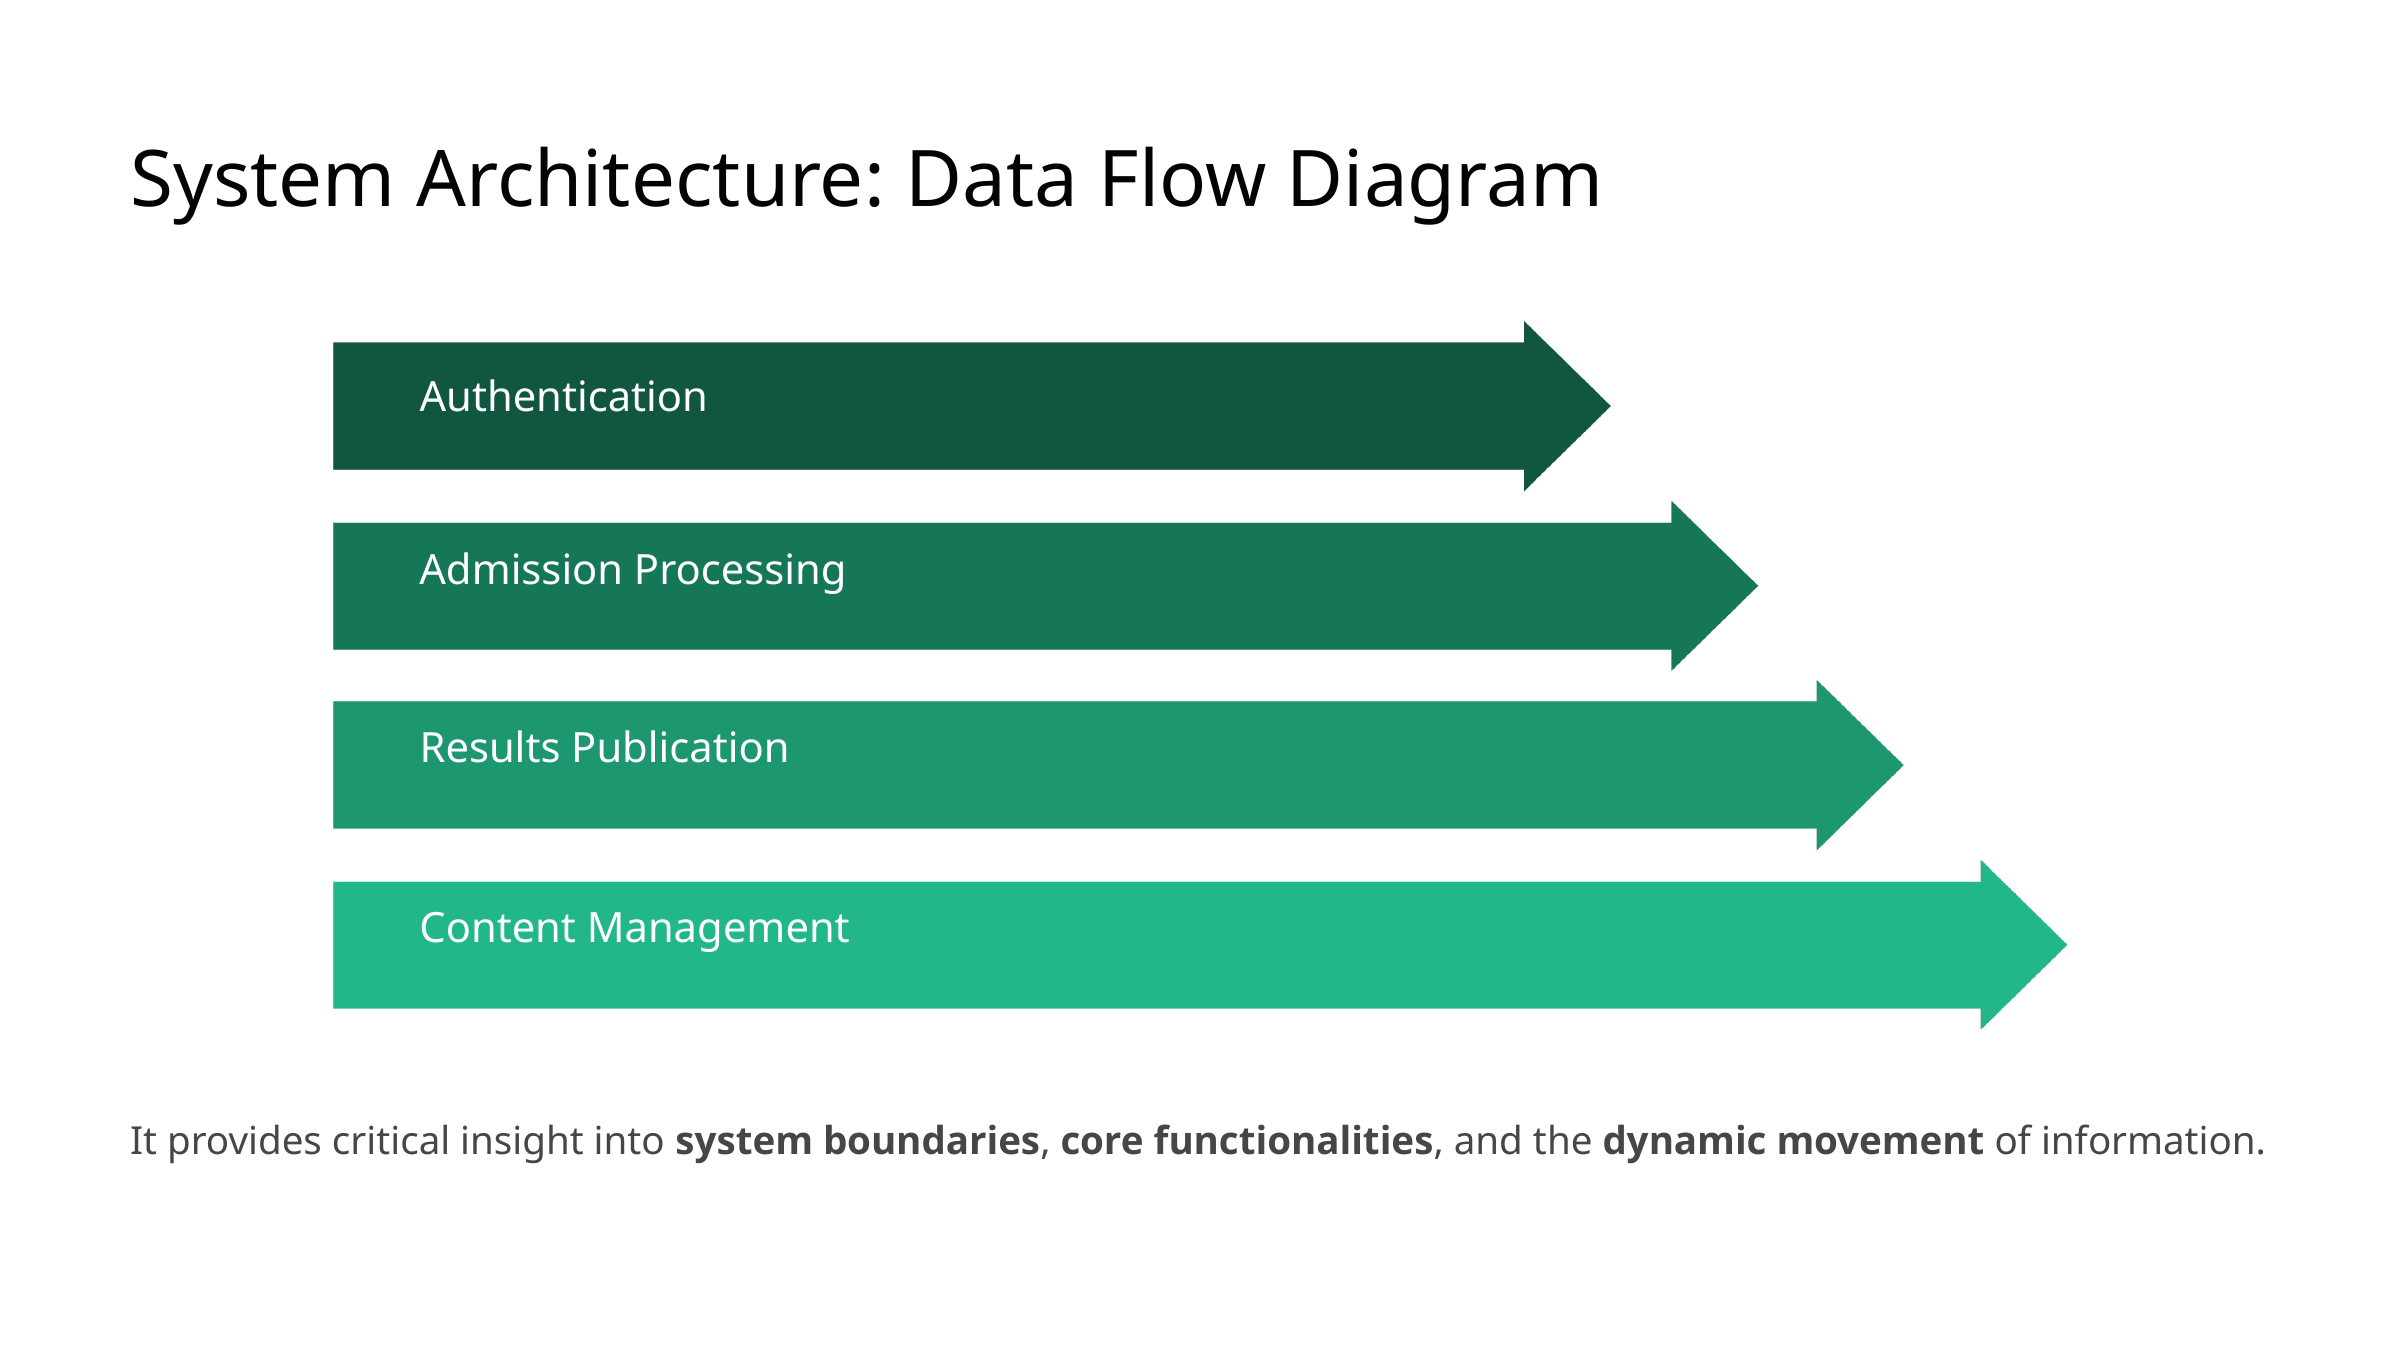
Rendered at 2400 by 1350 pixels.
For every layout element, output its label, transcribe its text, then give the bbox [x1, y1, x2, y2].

text_box System Architecture: Data Flow Diagram [130, 124, 1666, 223]
picture [298, 286, 2102, 1064]
text_box It provides critical insight into system boundaries, core functionalities, and the dynamic movement of information. [130, 1099, 2270, 1226]
